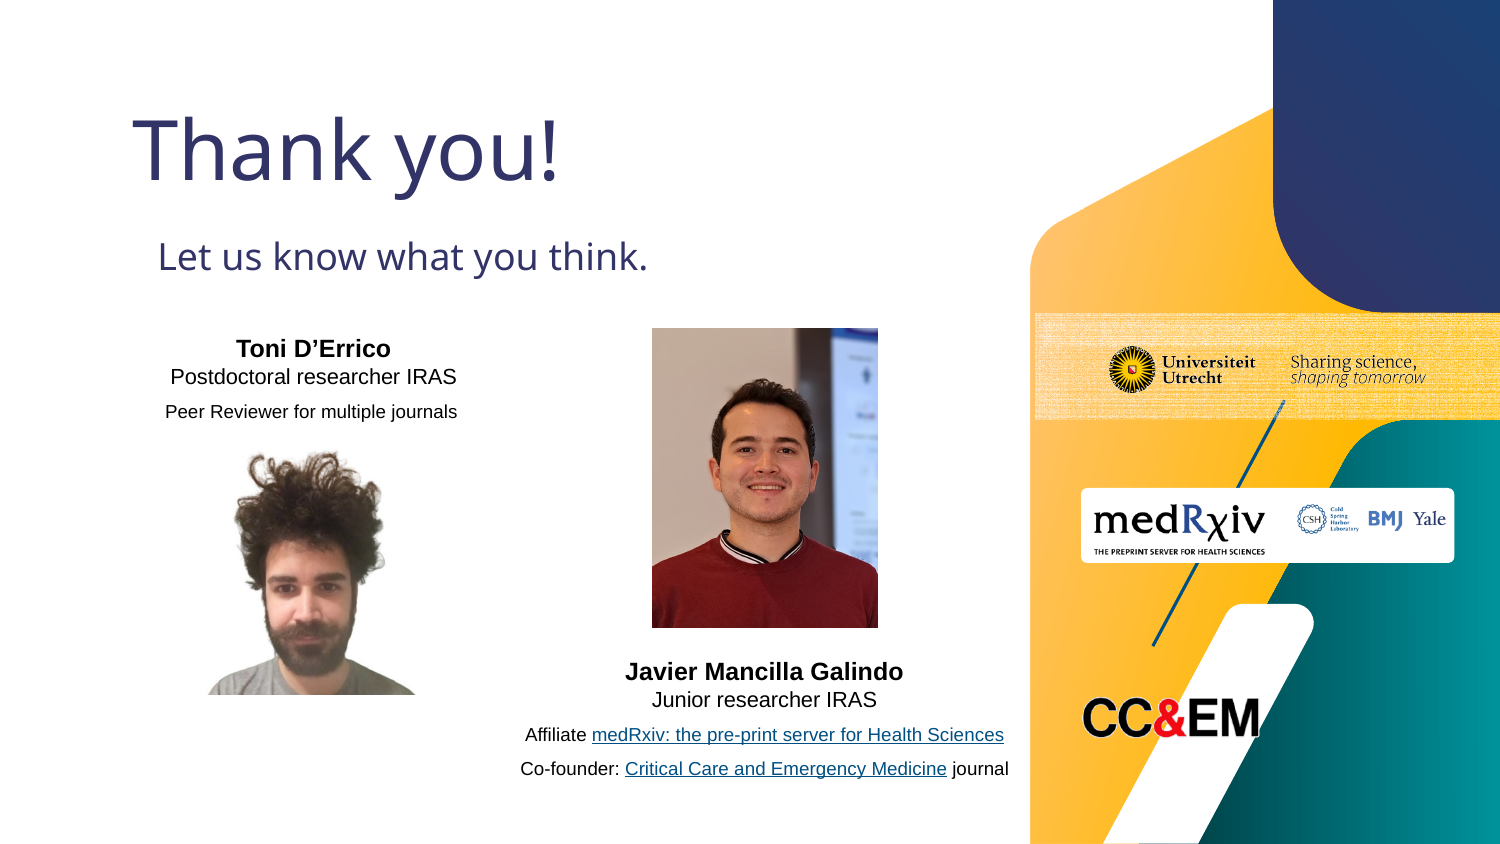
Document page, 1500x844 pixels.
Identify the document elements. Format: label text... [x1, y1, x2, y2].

picture [1030, 0, 1500, 843]
text_box Toni D’Errico Postdoctoral researcher IRAS Peer Reviewer for multiple journals [54, 309, 574, 430]
title Thank you! [117, 43, 747, 210]
text_box Javier Mancilla Galindo Junior researcher IRAS Affiliate medRxiv: the pre-print server for Health Sciences Co-founder: Critical Care and Emergency Medicine journal [505, 633, 1024, 787]
subtitle Let us know what you think. [117, 210, 751, 300]
picture [185, 429, 444, 696]
picture [651, 327, 878, 629]
